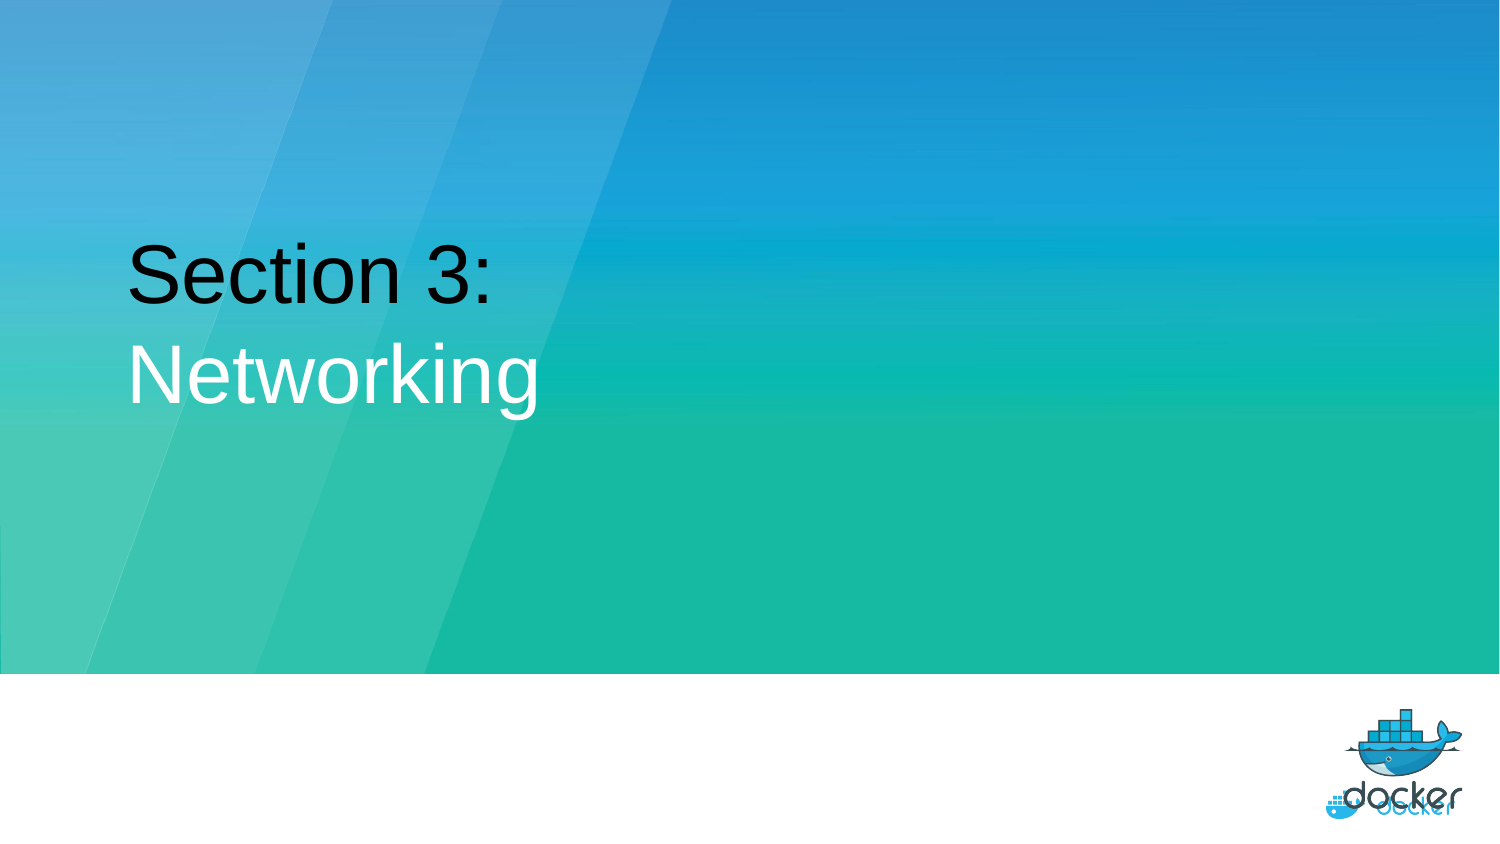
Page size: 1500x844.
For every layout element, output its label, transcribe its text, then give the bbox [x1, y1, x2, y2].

text_box [685, 0, 1500, 674]
text_box [1343, 709, 1463, 809]
text_box [0, 0, 685, 844]
text_box Section 3: Networking [124, 217, 675, 420]
picture [1325, 788, 1456, 820]
